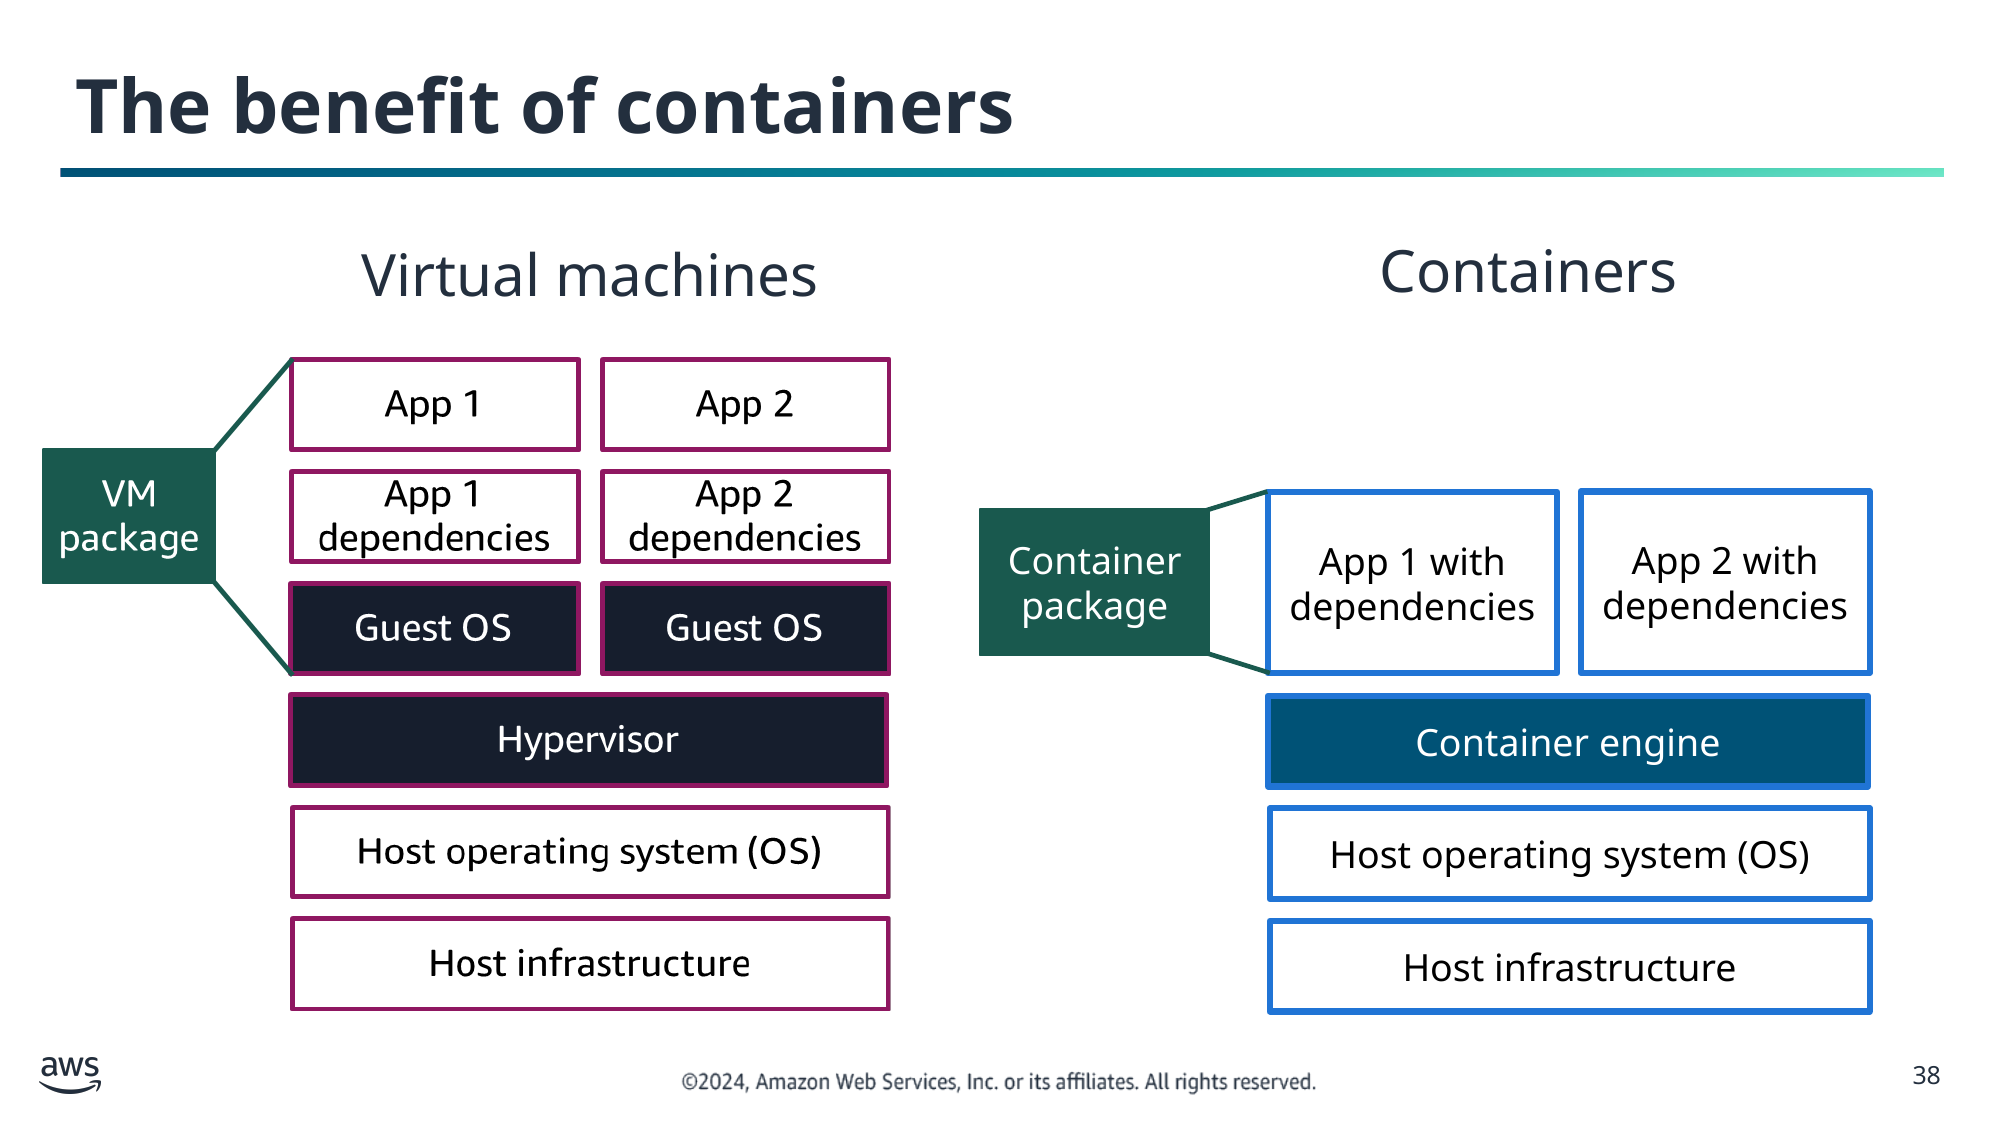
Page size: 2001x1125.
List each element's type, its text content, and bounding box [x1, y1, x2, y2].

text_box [979, 491, 1871, 1012]
picture [39, 1057, 101, 1094]
picture [681, 168, 1944, 177]
list Virtual machines [346, 230, 847, 310]
picture [621, 1061, 1378, 1105]
slide_number ‹#› [1861, 1057, 1941, 1095]
title The benefit of containers [60, 49, 1941, 170]
picture [34, 356, 891, 1011]
list Containers [1364, 226, 1799, 307]
